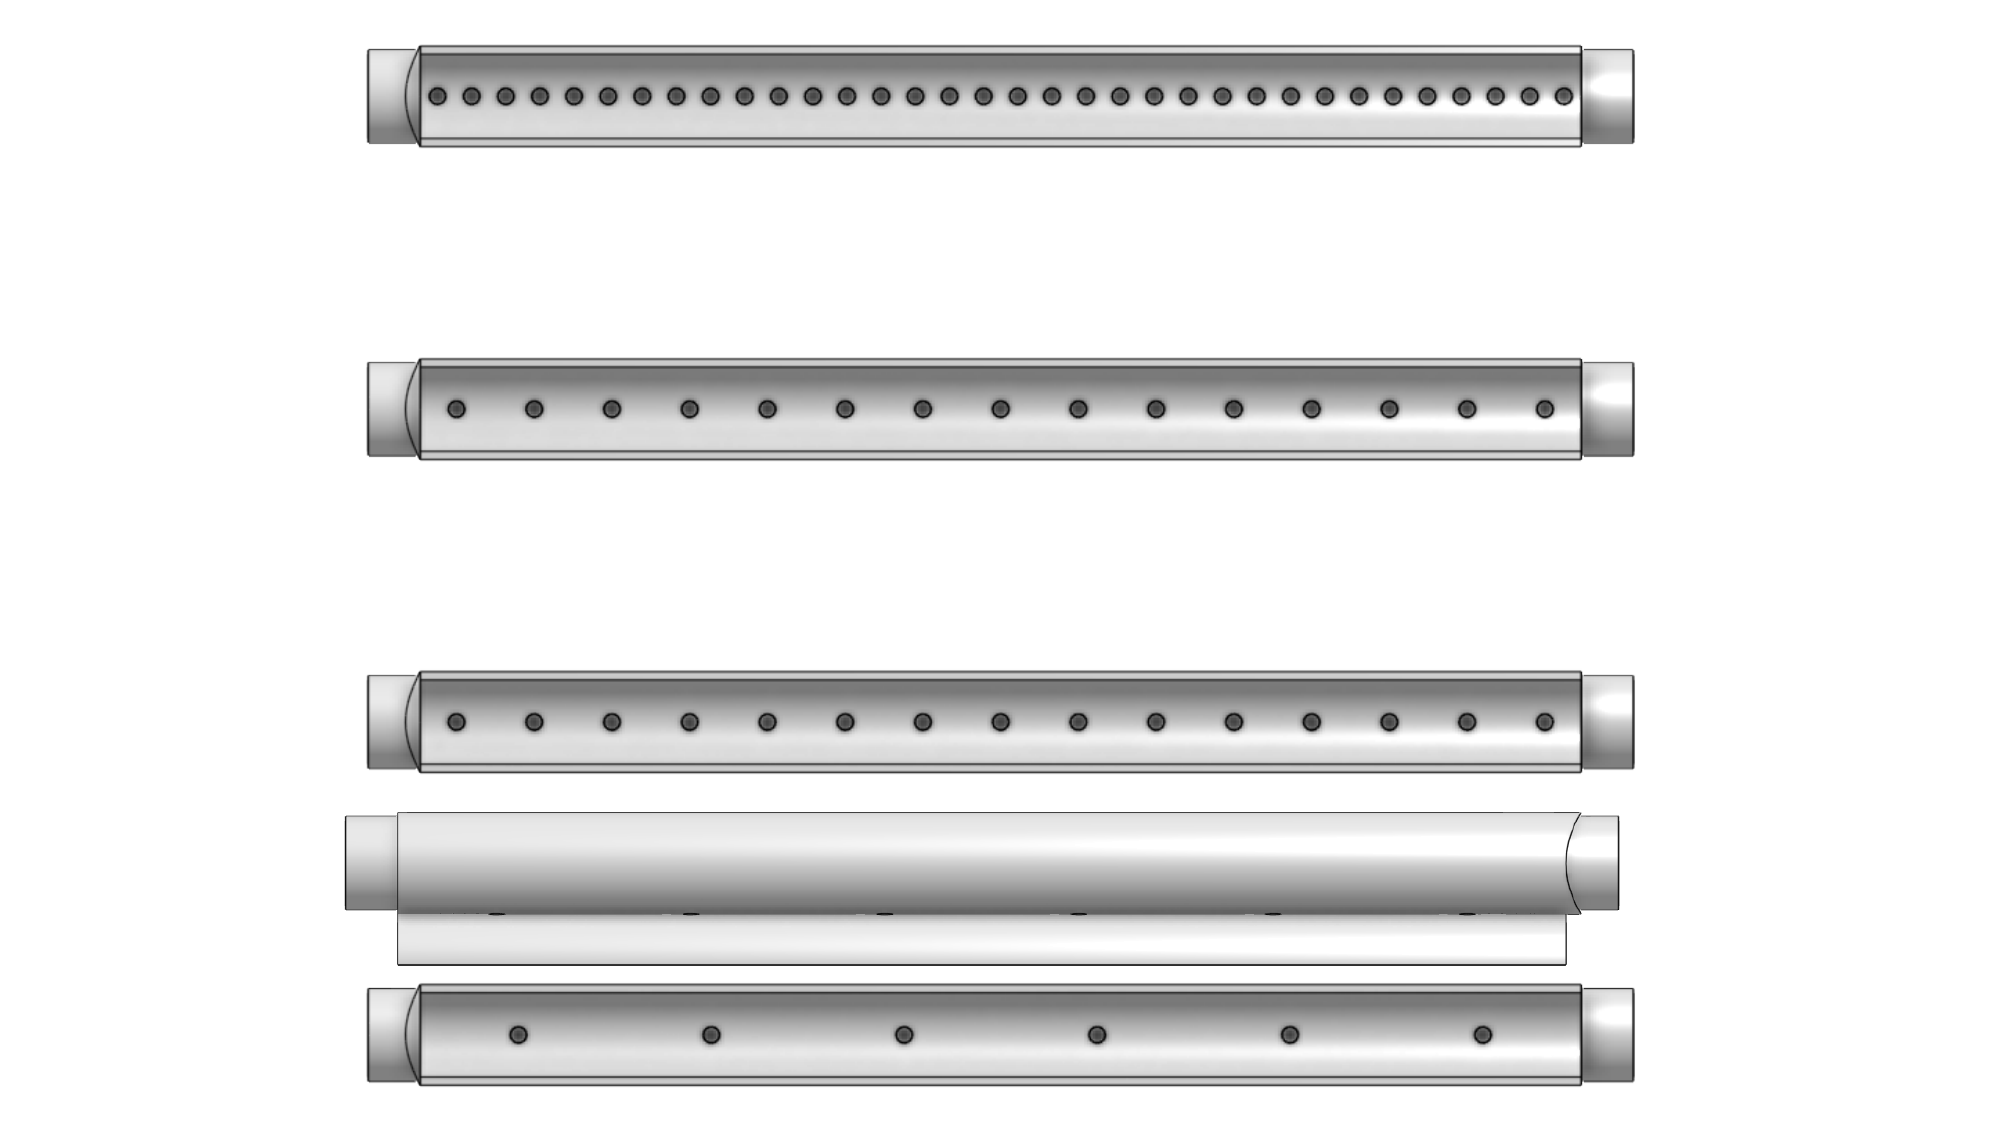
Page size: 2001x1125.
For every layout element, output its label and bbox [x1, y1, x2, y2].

picture [314, 0, 1667, 1125]
